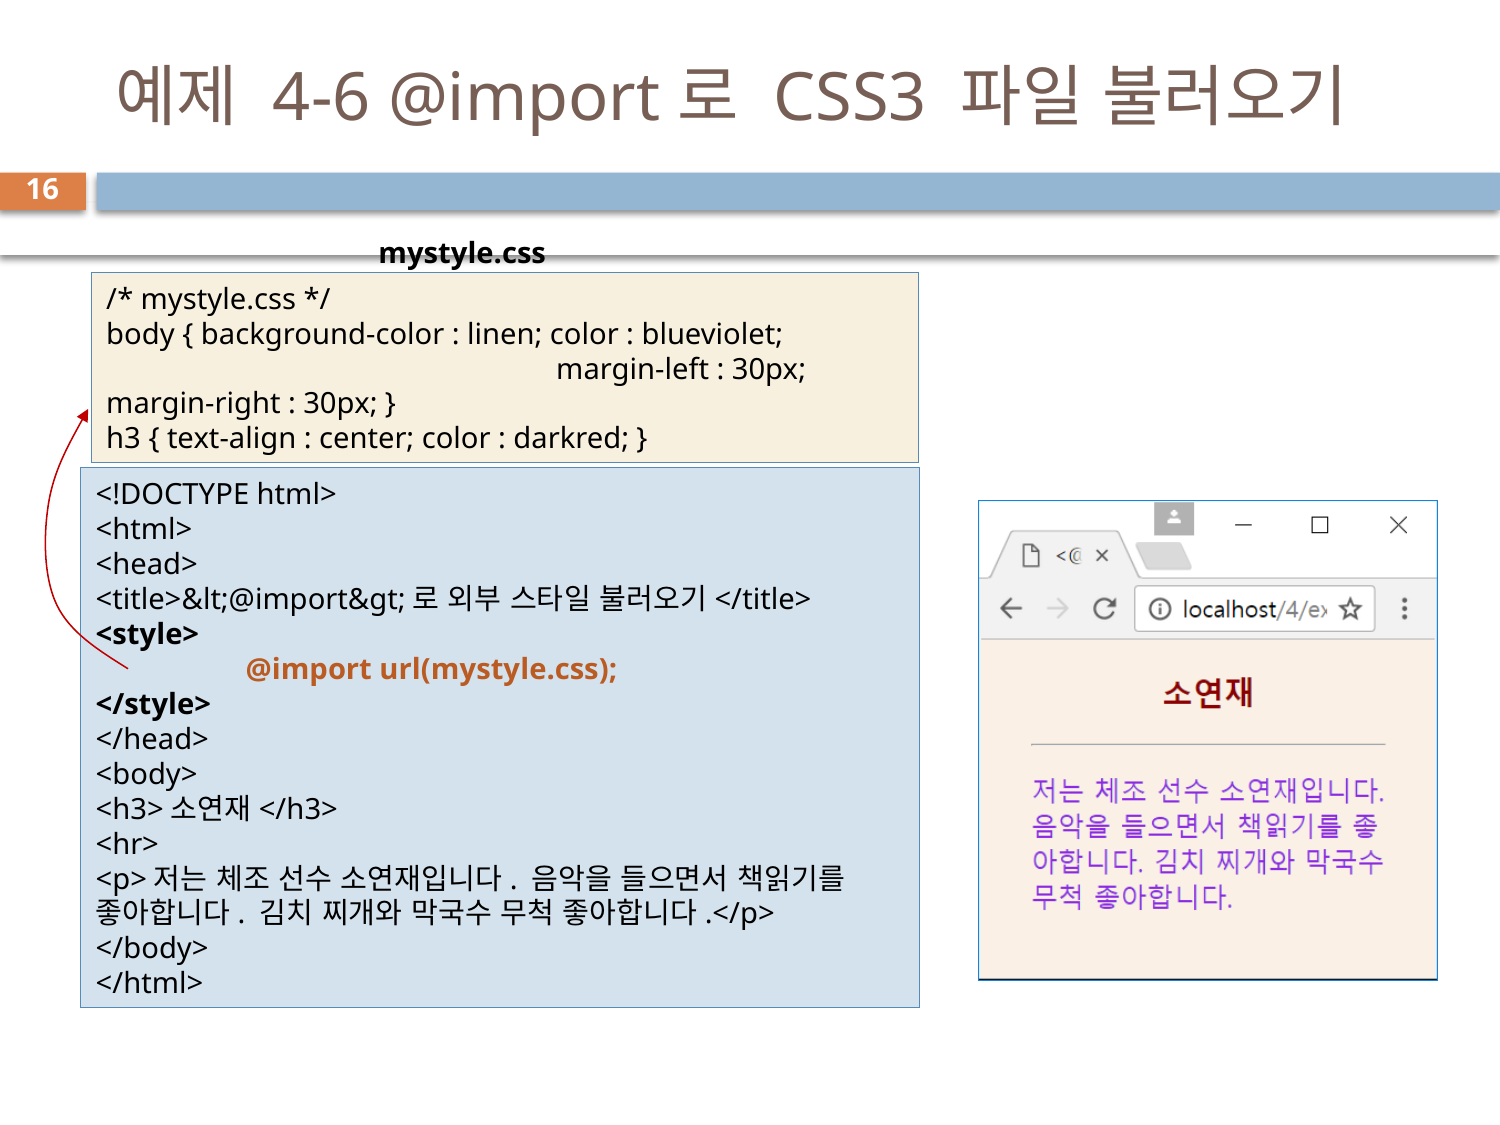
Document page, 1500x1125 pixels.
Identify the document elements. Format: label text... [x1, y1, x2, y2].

text_box /* mystyle.css */ body { background-color : linen; color : blueviolet; margin-left : 30px; margin-right : 30px; } h3 { text-align : center; color : darkred; } [91, 272, 919, 463]
text_box [43, 408, 129, 671]
text_box <!DOCTYPE html> <html> <head> <title>&lt;@import&gt;로 외부 스타일 불러오기</title> <style> @import url(mystyle.css); </style> </head> <body> <h3>소연재</h3> <hr> <p>저는 체조 선수 소연재입니다. 음악을 들으면서 책읽기를 좋아합니다. 김치 찌개와 막국수 무척 좋아합니다.</p> </body> </html> [80, 467, 920, 1008]
slide_number 16 [0, 170, 87, 211]
picture [977, 499, 1439, 982]
title 예제 4-6 @import로 CSS3 파일 불러오기 [100, 37, 1438, 149]
text_box mystyle.css [363, 227, 572, 272]
